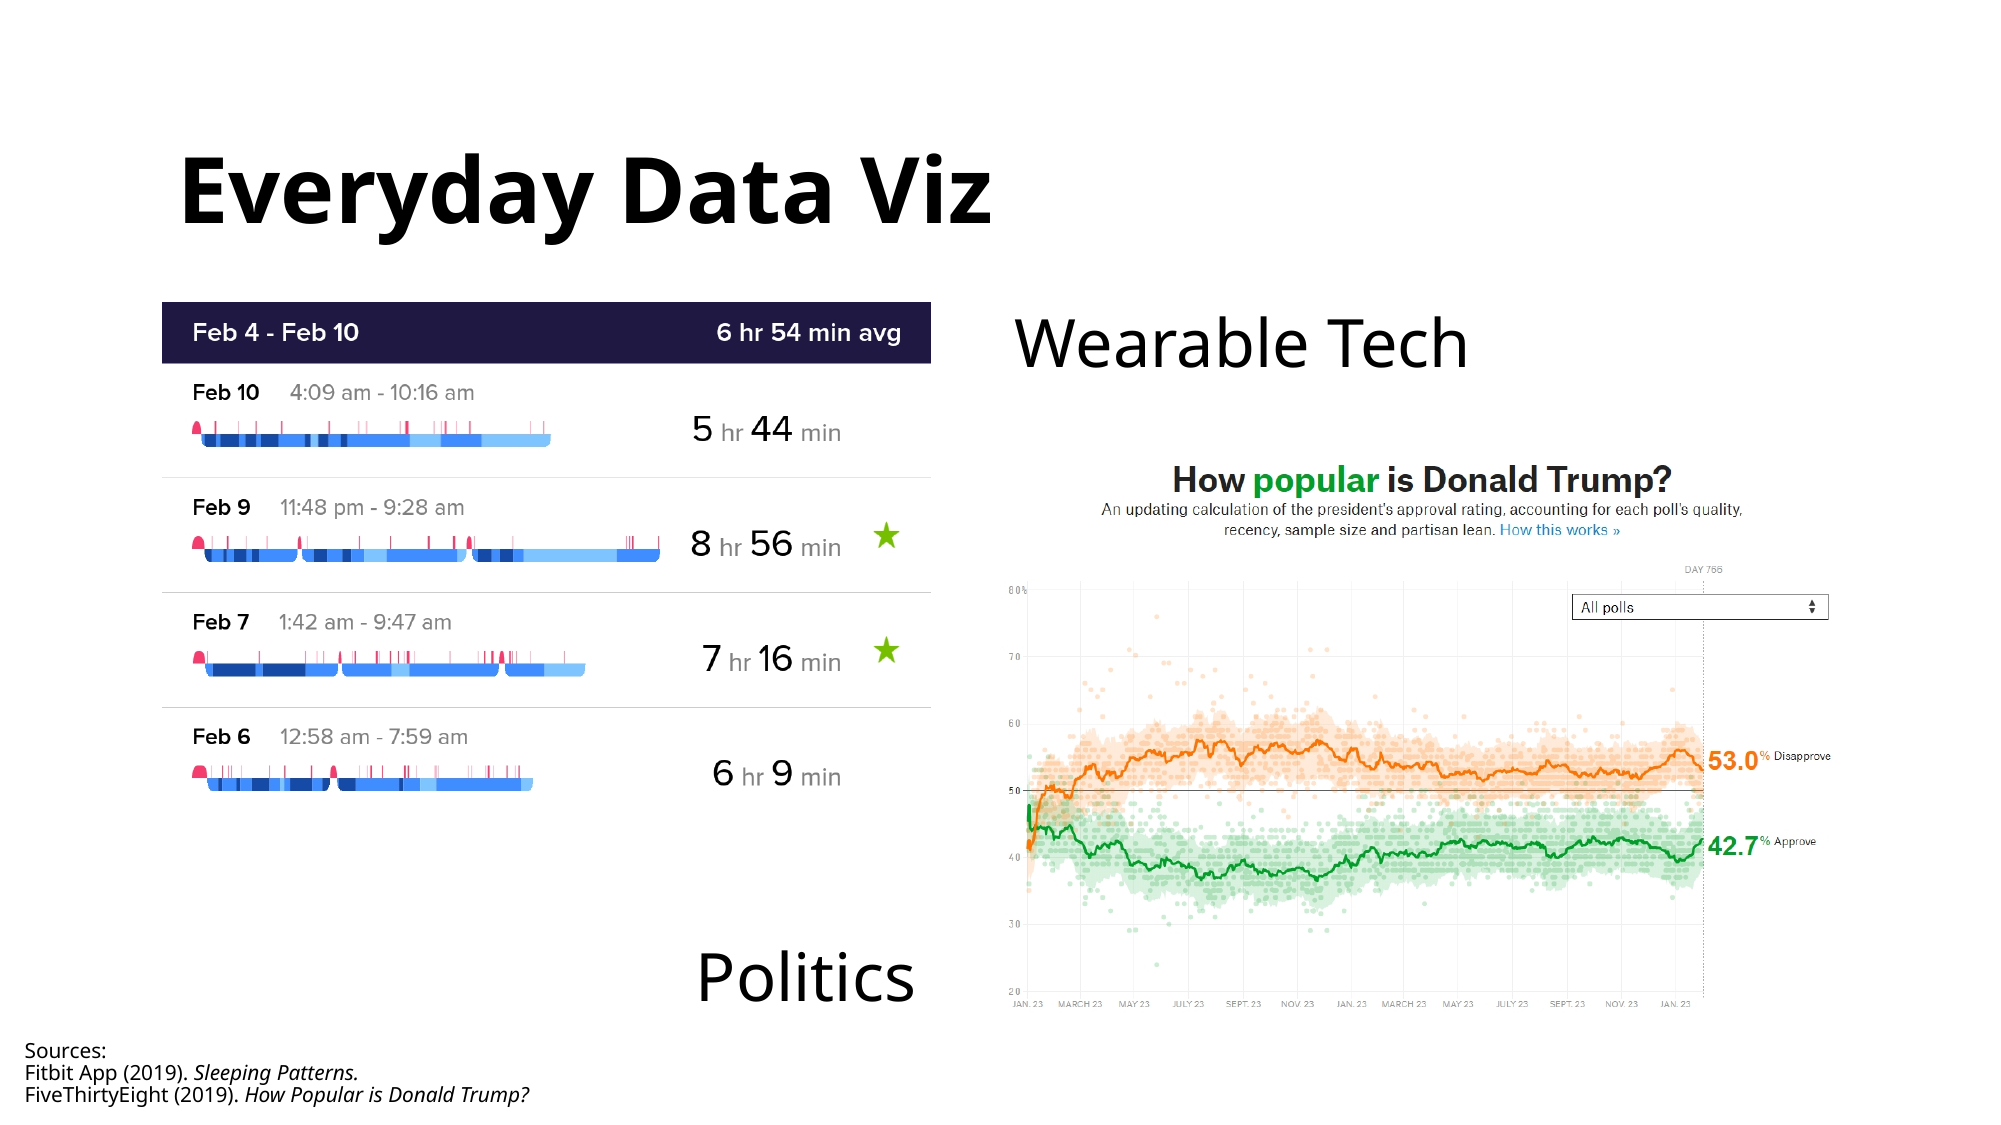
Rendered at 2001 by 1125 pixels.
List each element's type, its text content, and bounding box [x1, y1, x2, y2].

text_box Everyday Data Viz [162, 84, 1888, 303]
title Wearable Tech [999, 303, 1589, 460]
text_box Politics [572, 806, 932, 1024]
picture [162, 302, 931, 820]
text_box Sources: Fitbit App (2019). Sleeping Patterns. FiveThirtyEight (2019). How Popular is Donald Trump? [9, 1015, 593, 1115]
picture [999, 460, 1838, 1016]
